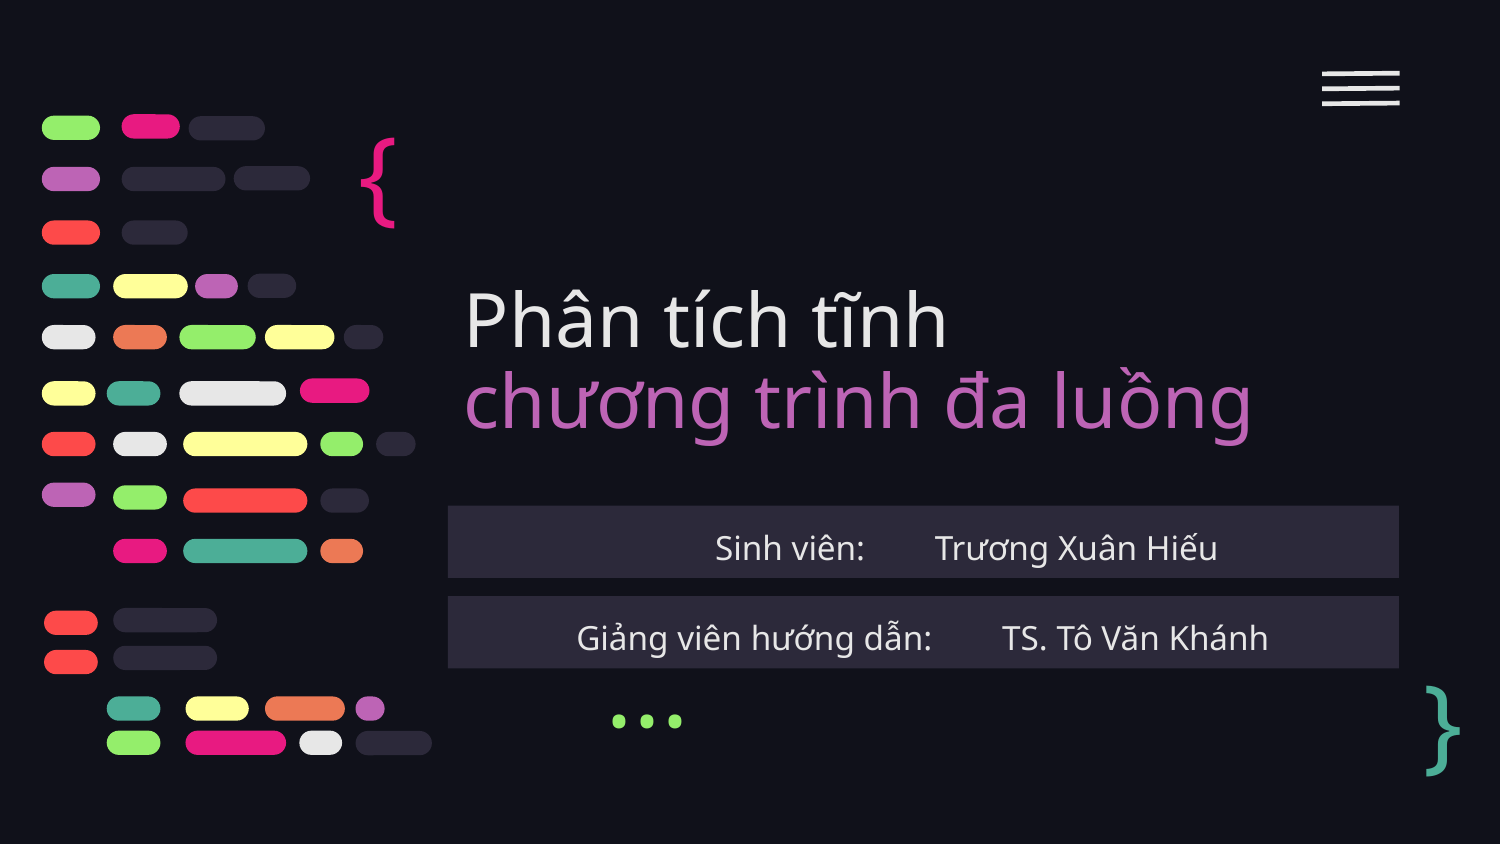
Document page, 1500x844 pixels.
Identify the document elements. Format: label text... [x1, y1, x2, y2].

text_box { [343, 93, 460, 237]
subtitle Sinh viên: Trương Xuân Hiếu [447, 505, 1399, 578]
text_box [1321, 72, 1400, 104]
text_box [41, 113, 433, 756]
title Phân tích tĩnh chương trình đa luồng [448, 206, 1500, 541]
text_box Giảng viên hướng dẫn: TS. Tô Văn Khánh [447, 596, 1399, 669]
text_box } [1408, 656, 1494, 781]
text_box ... [467, 673, 705, 764]
